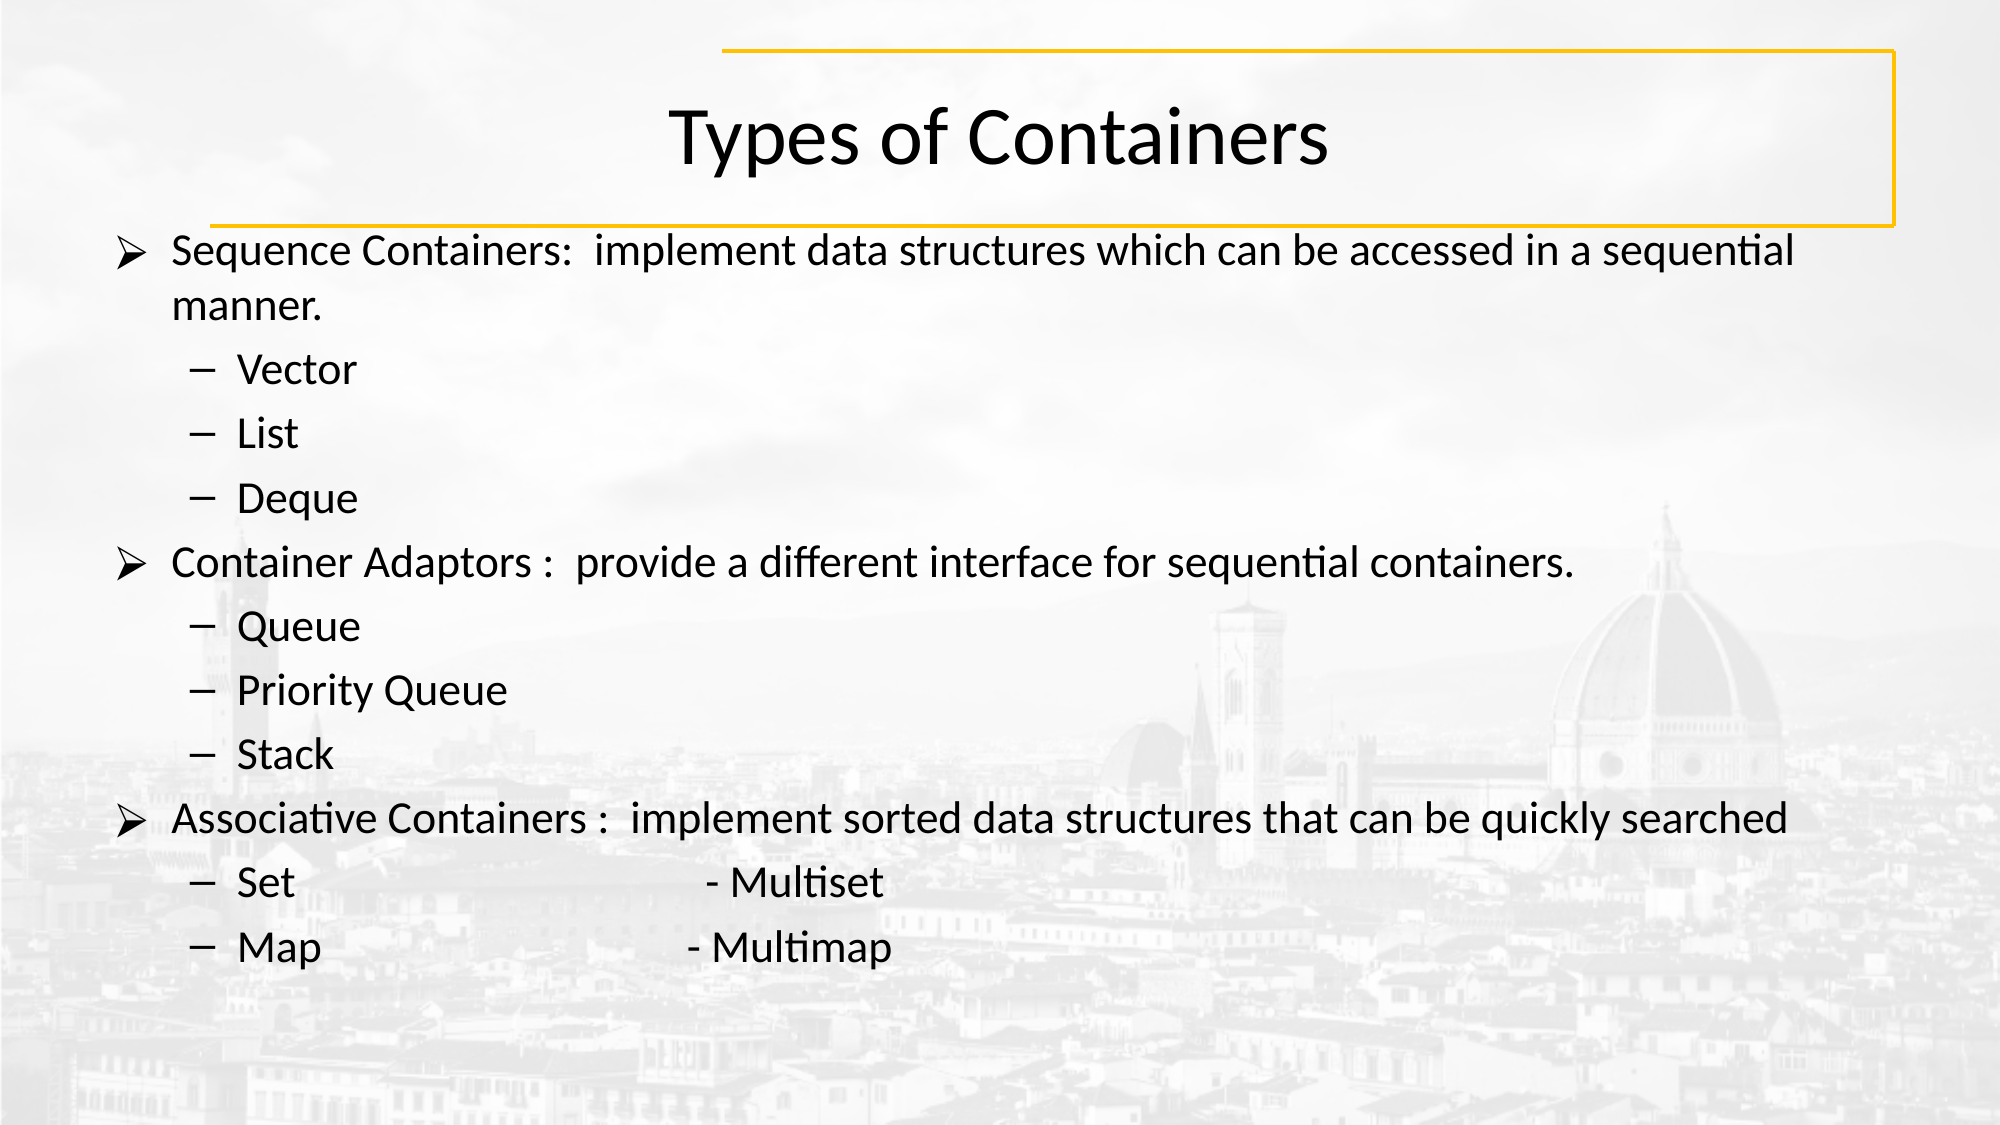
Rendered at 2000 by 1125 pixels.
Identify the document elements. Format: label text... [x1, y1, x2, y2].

title Types of Containers [99, 37, 1900, 212]
list Sequence Containers: implement data structures which can be accessed in a sequential manner. Vector List Deque Container Adaptors : provide a different interface for sequential containers. Queue Priority Queue Stack Associative Containers : implement sorted data structures that can be quickly searched Set - Multiset Map - Multimap [99, 212, 1900, 955]
